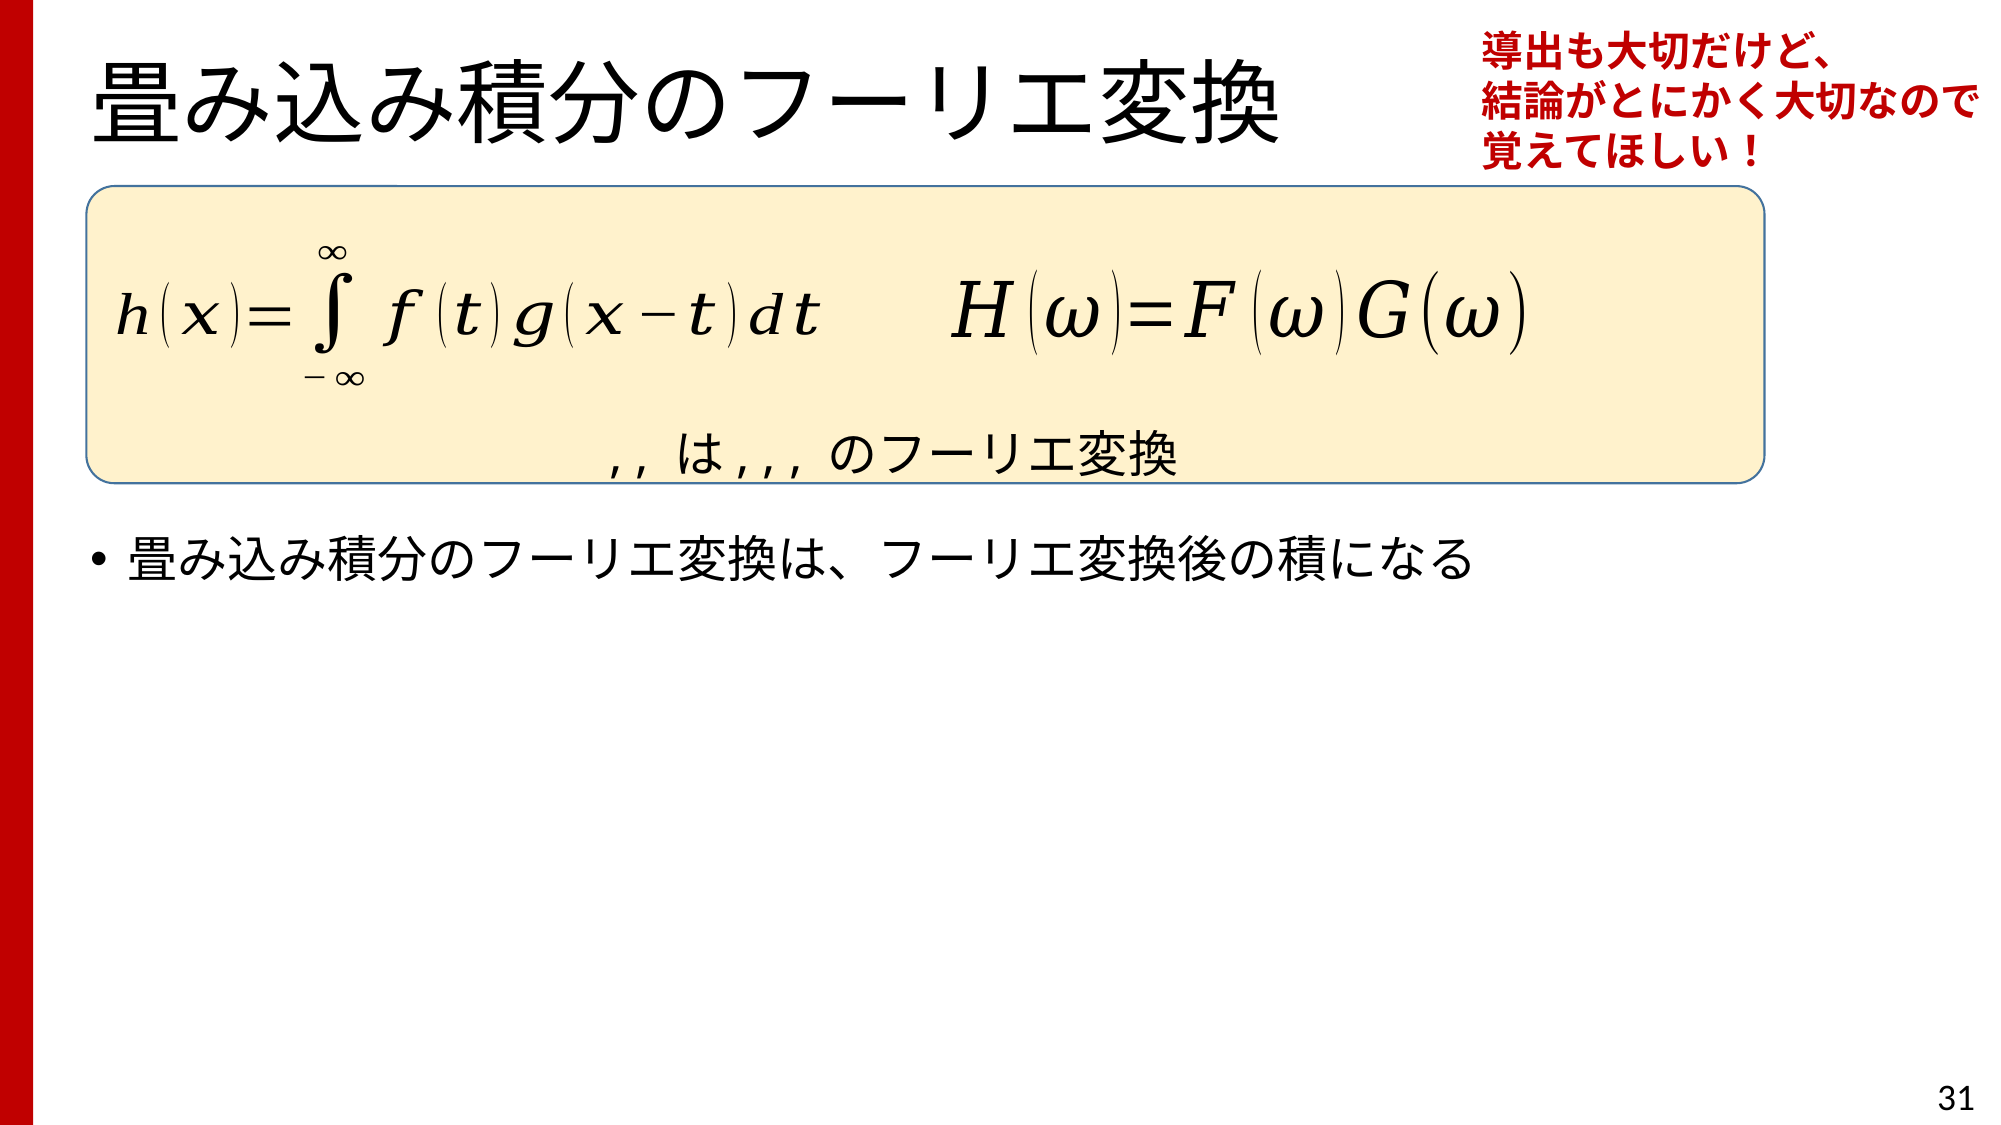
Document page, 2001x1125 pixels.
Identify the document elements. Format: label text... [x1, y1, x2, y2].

list 畳み込み積分のフーリエ変換は、フーリエ変換後の積になる [75, 527, 1958, 1100]
title 畳み込み積分のフーリエ変換 [75, 46, 1466, 167]
text_box 導出も大切だけど、 結論がとにかく大切なので 覚えてほしい！ [1466, 17, 1998, 182]
text_box [85, 184, 1766, 485]
slide_number 31 [1539, 1065, 1990, 1125]
